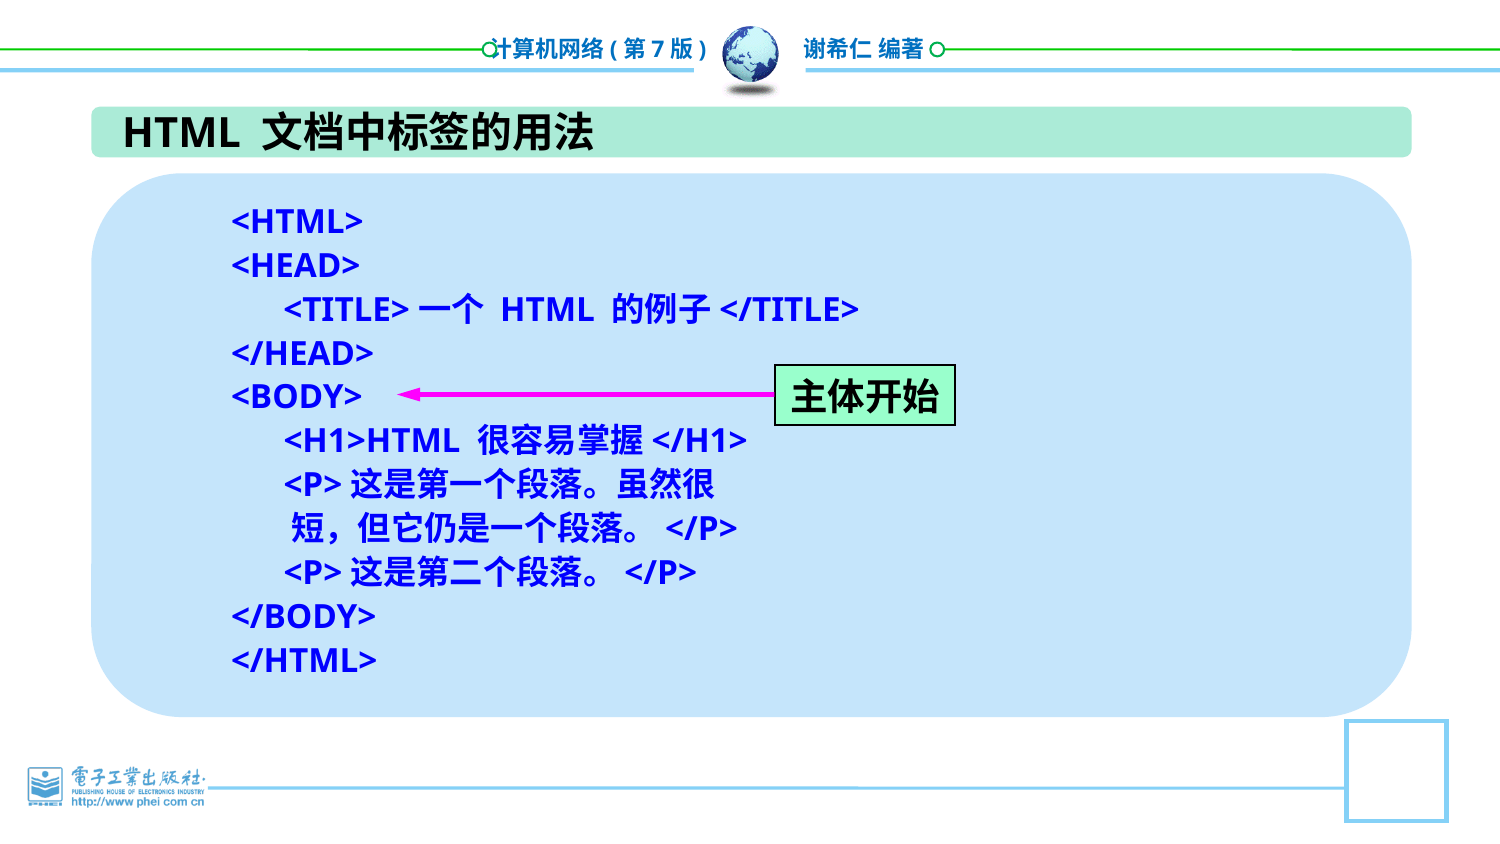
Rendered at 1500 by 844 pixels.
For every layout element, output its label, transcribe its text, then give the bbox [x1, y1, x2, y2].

text_box [91, 106, 107, 158]
text_box [89, 171, 1414, 720]
picture [720, 24, 780, 100]
text_box <HTML> <HEAD> <TITLE>一个 HTML 的例子</TITLE> </HEAD> <BODY> <H1>HTML 很容易掌握</H1> <P>这是第一个段落。虽然很 短，但它仍是一个段落。</P> <P>这是第二个段落。</P> </BODY> </HTML> [216, 188, 994, 687]
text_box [396, 365, 957, 427]
text_box HTML 文档中标签的用法 [107, 98, 611, 163]
picture [23, 764, 208, 809]
text_box [611, 106, 1412, 158]
